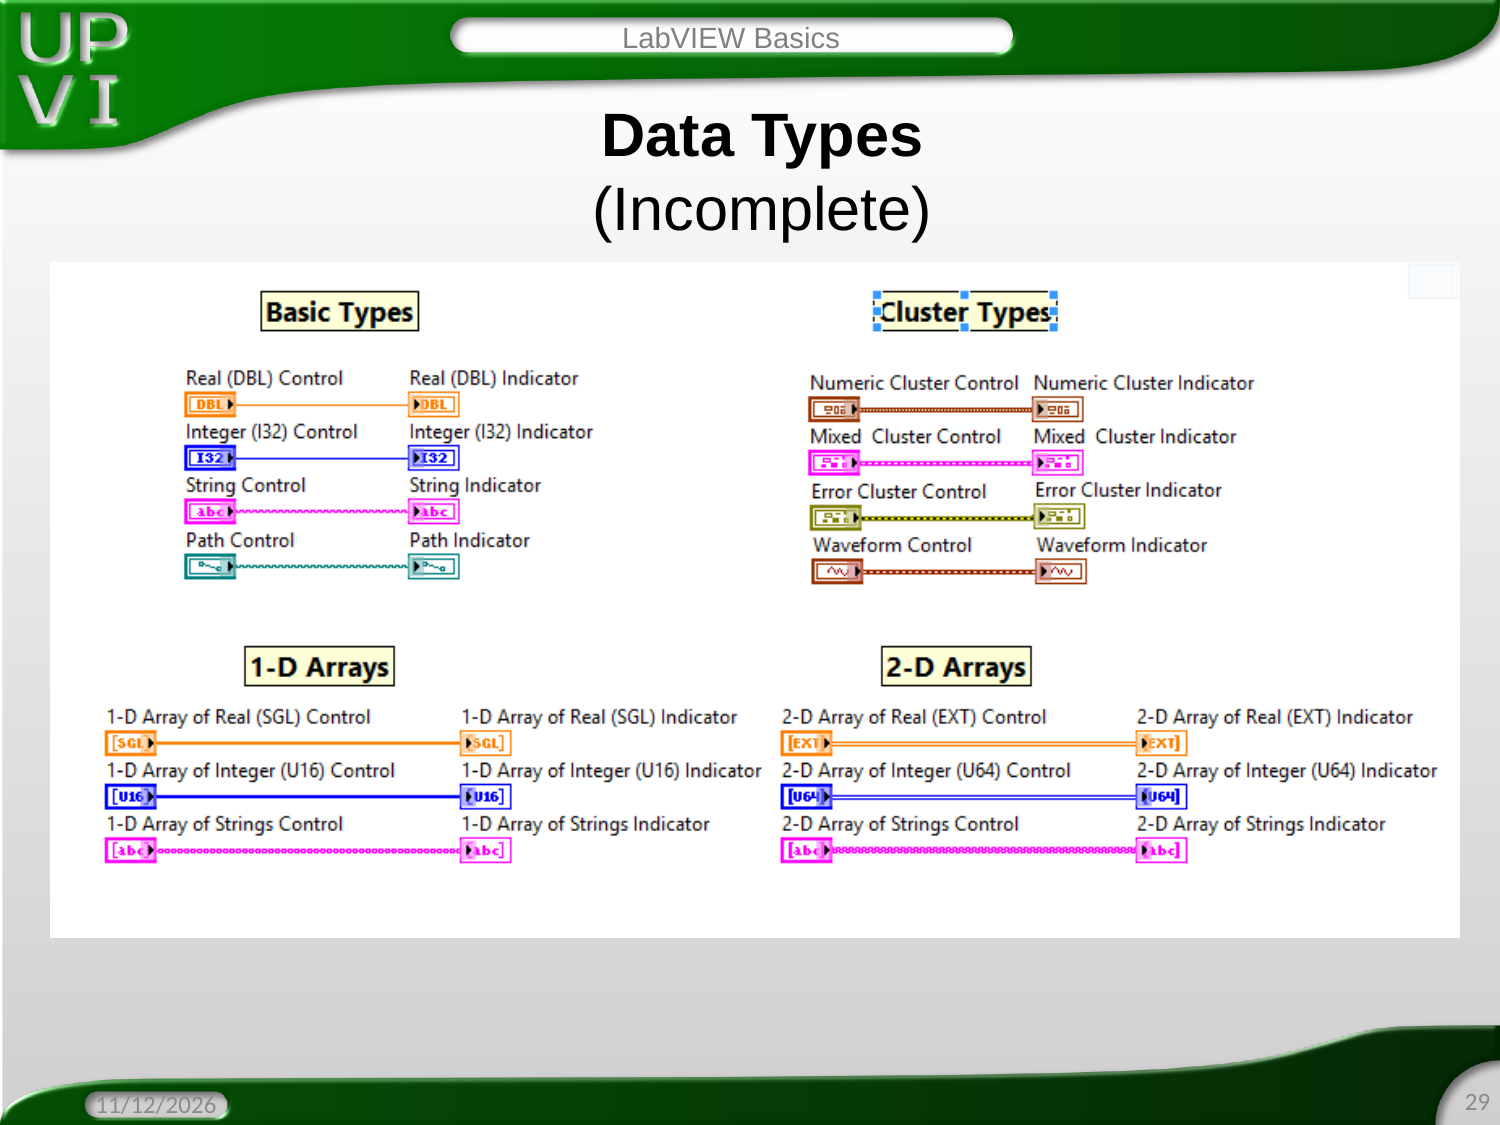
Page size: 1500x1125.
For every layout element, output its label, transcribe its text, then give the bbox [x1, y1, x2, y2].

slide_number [75, 1073, 238, 1125]
footer LabVIEW Basics [450, 6, 1013, 67]
picture [0, 0, 1500, 1125]
slide_number 29 [1155, 1069, 1500, 1125]
title Data Types (Incomplete) [87, 87, 1438, 250]
